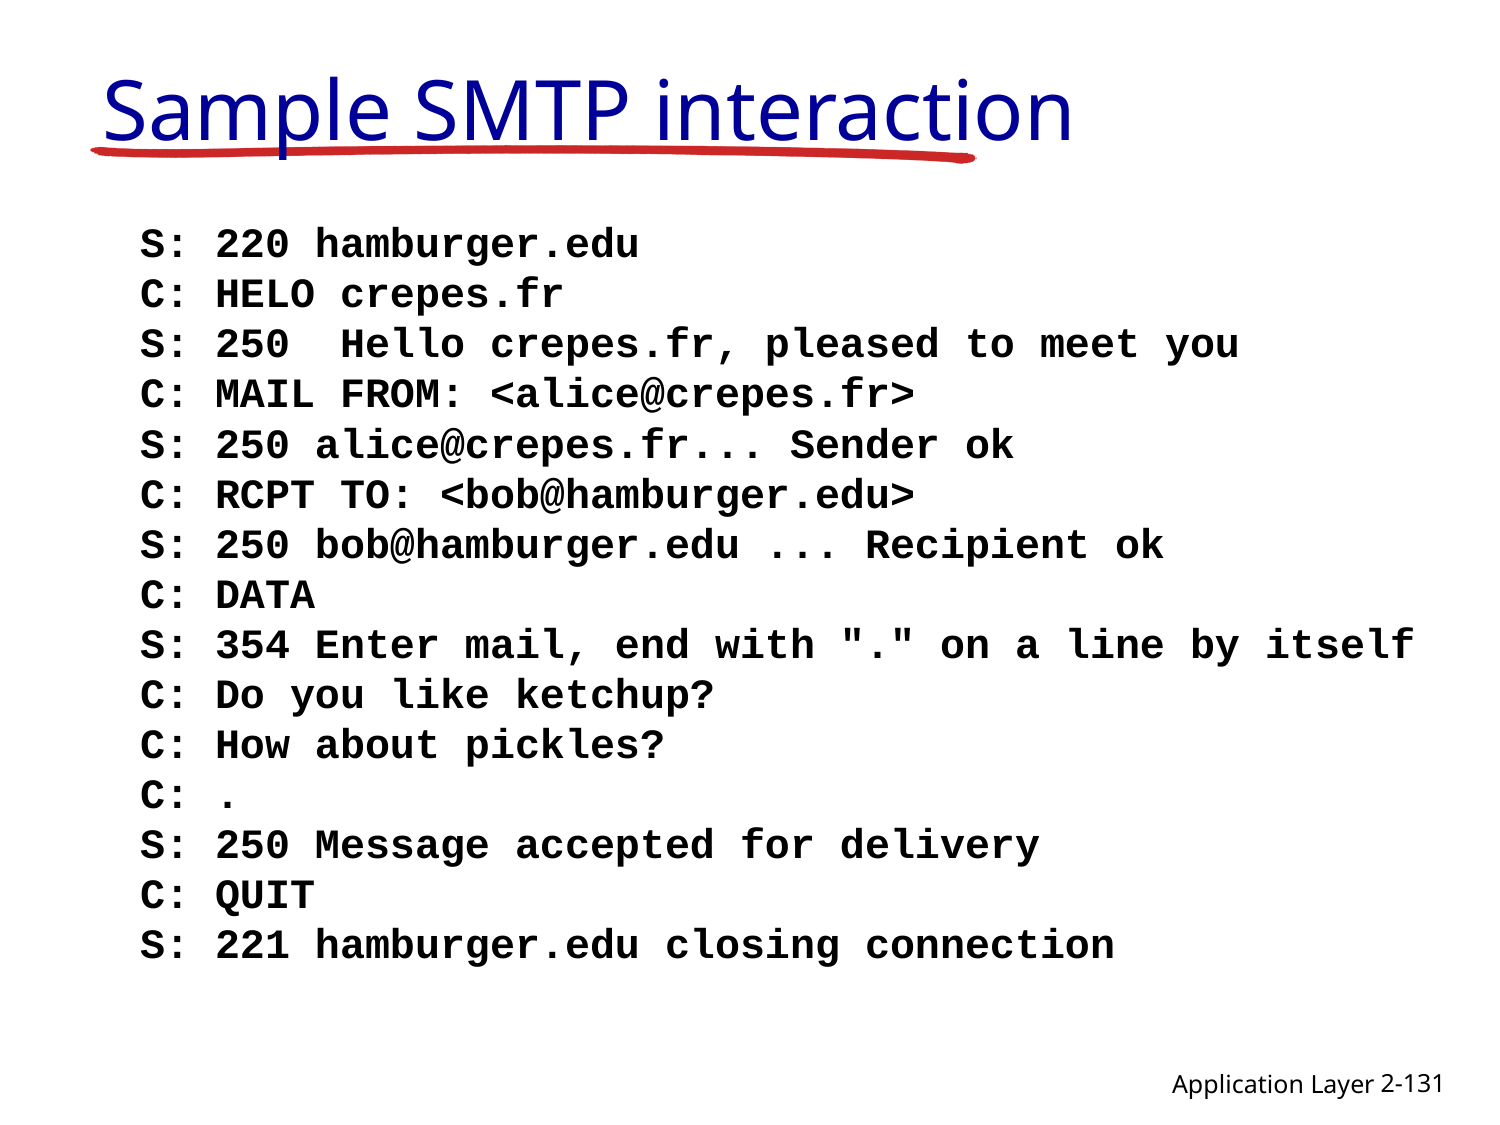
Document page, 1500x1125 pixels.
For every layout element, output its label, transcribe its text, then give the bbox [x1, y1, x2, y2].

picture [86, 139, 987, 169]
footer Application Layer [914, 1060, 1391, 1109]
text_box S: 220 hamburger.edu C: HELO crepes.fr S: 250 Hello crepes.fr, pleased to meet you C: MAIL FROM: <alice@crepes.fr> S: 250 alice@crepes.fr... Sender ok C: RCPT TO: <bob@hamburger.edu> S: 250 bob@hamburger.edu ... Recipient ok C: DATA S: 354 Enter mail, end with "." on a line by itself C: Do you like ketchup? C: How about pickles? C: . S: 250 Message accepted for delivery C: QUIT S: 221 hamburger.edu closing connection [0, 208, 1455, 974]
title Sample SMTP interaction [87, 33, 1363, 182]
slide_number 2-131 [1365, 1059, 1477, 1106]
